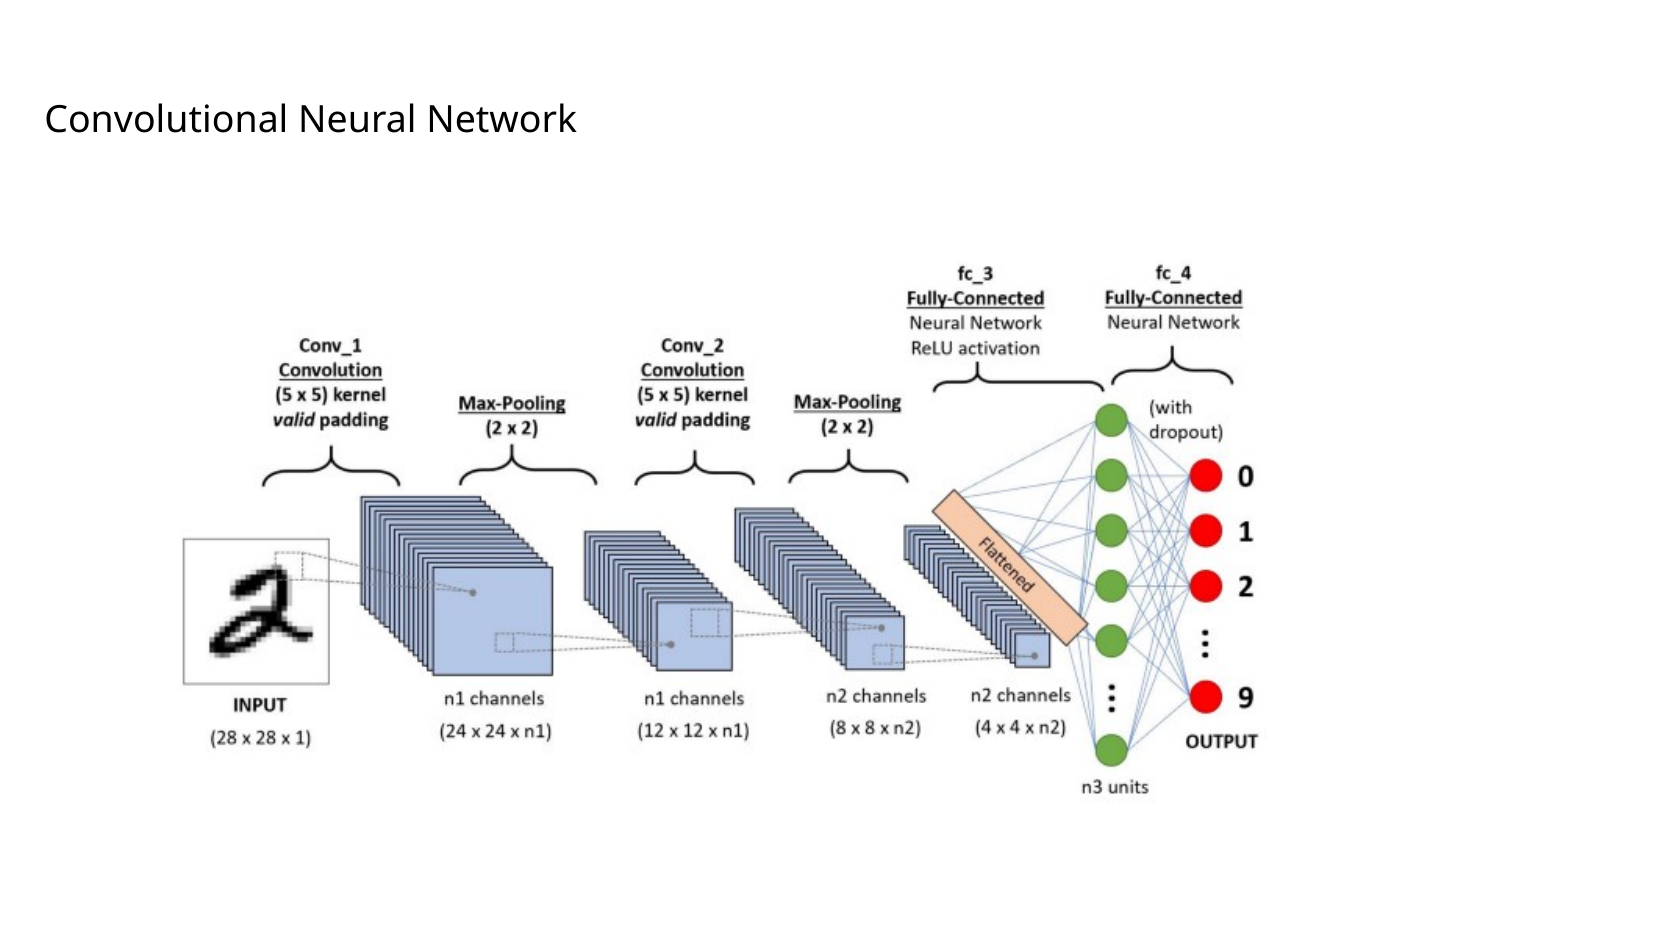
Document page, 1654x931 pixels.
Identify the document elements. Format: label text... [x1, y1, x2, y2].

text_box Convolutional Neural Network [44, 45, 1290, 190]
picture [179, 240, 1274, 826]
